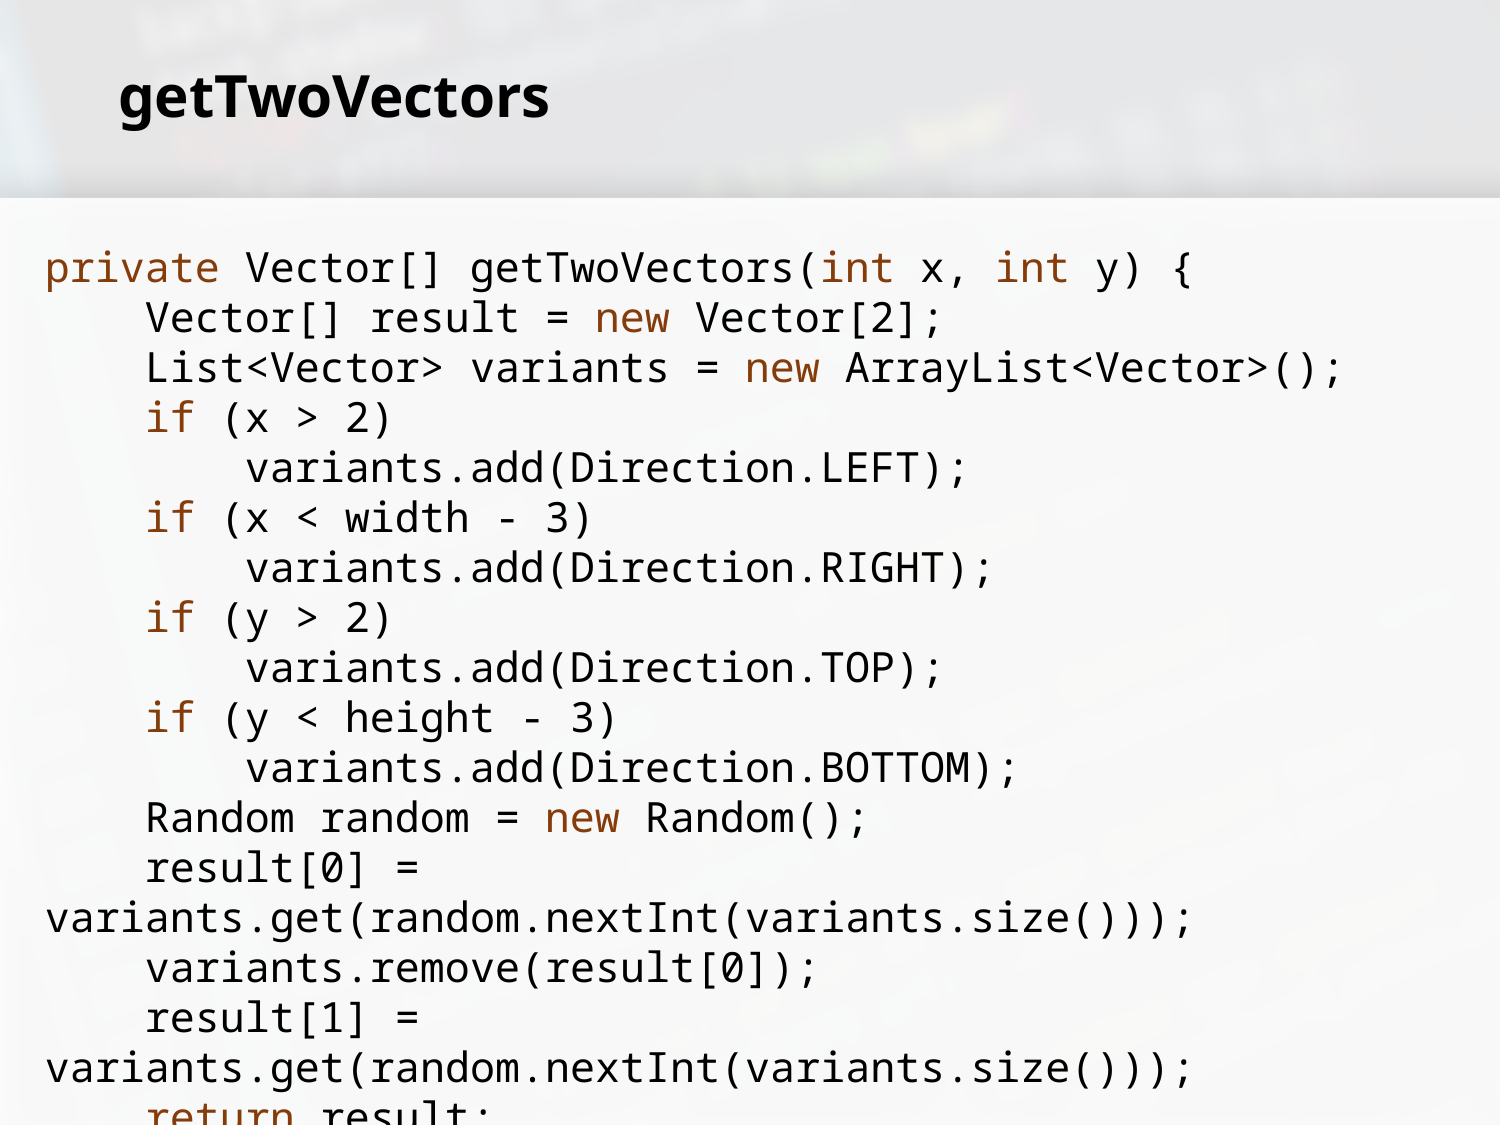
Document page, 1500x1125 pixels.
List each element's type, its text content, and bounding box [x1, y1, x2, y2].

text_box private Vector[] getTwoVectors(int x, int y) { Vector[] result = new Vector[2]; List<Vector> variants = new ArrayList<Vector>(); if (x > 2) variants.add(Direction.LEFT); if (x < width - 3) variants.add(Direction.RIGHT); if (y > 2) variants.add(Direction.TOP); if (y < height - 3) variants.add(Direction.BOTTOM); Random random = new Random(); result[0] = variants.get(random.nextInt(variants.size())); variants.remove(result[0]); result[1] = variants.get(random.nextInt(variants.size())); return result; } [30, 232, 1500, 1125]
title getTwoVectors [103, 58, 1397, 140]
